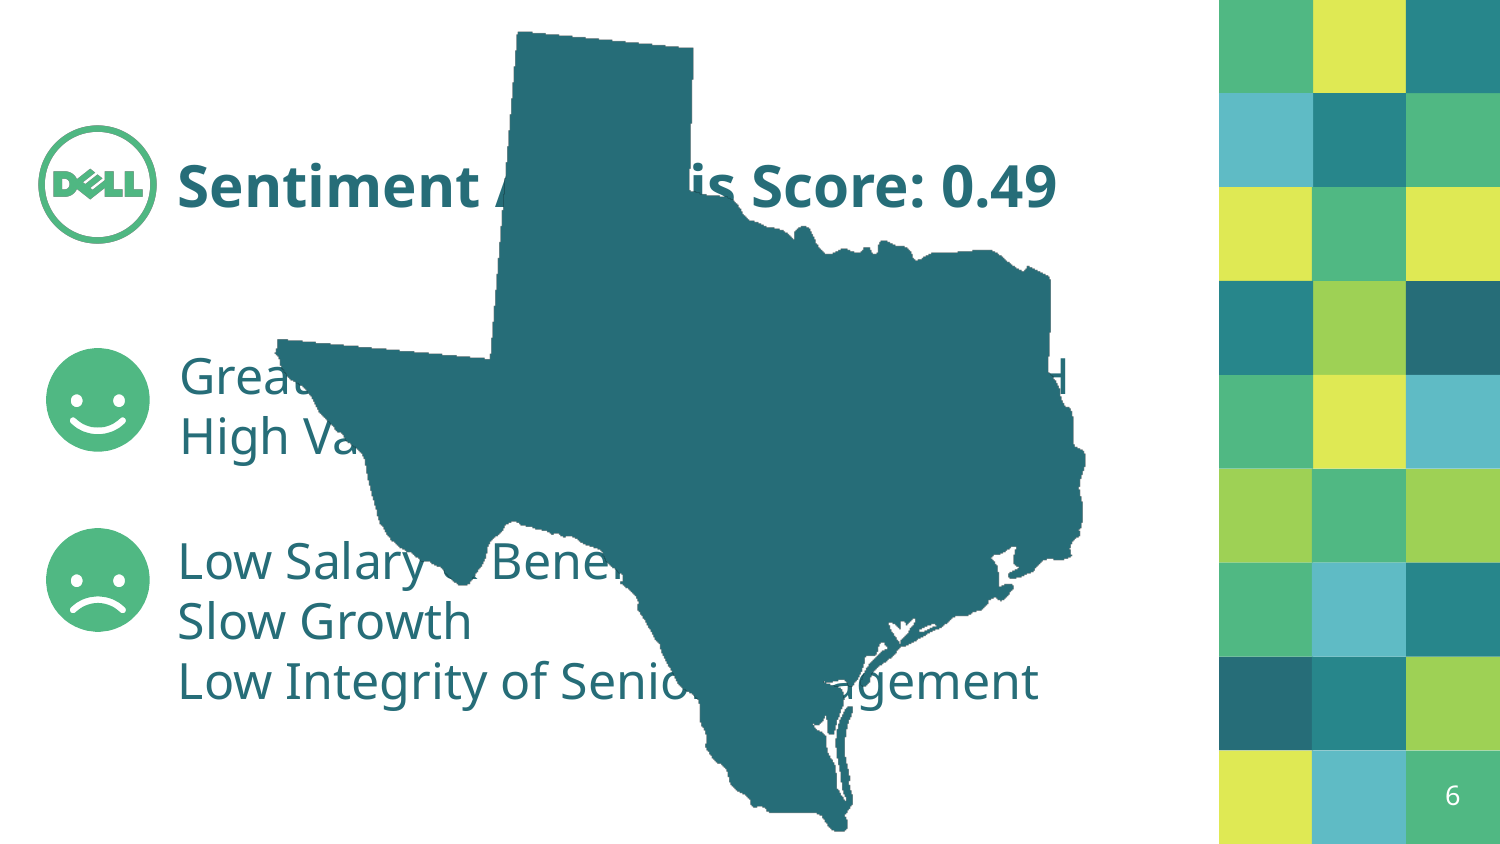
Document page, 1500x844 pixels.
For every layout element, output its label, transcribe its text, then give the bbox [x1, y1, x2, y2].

picture [16, 8, 1346, 844]
slide_number 6 [1405, 749, 1500, 844]
